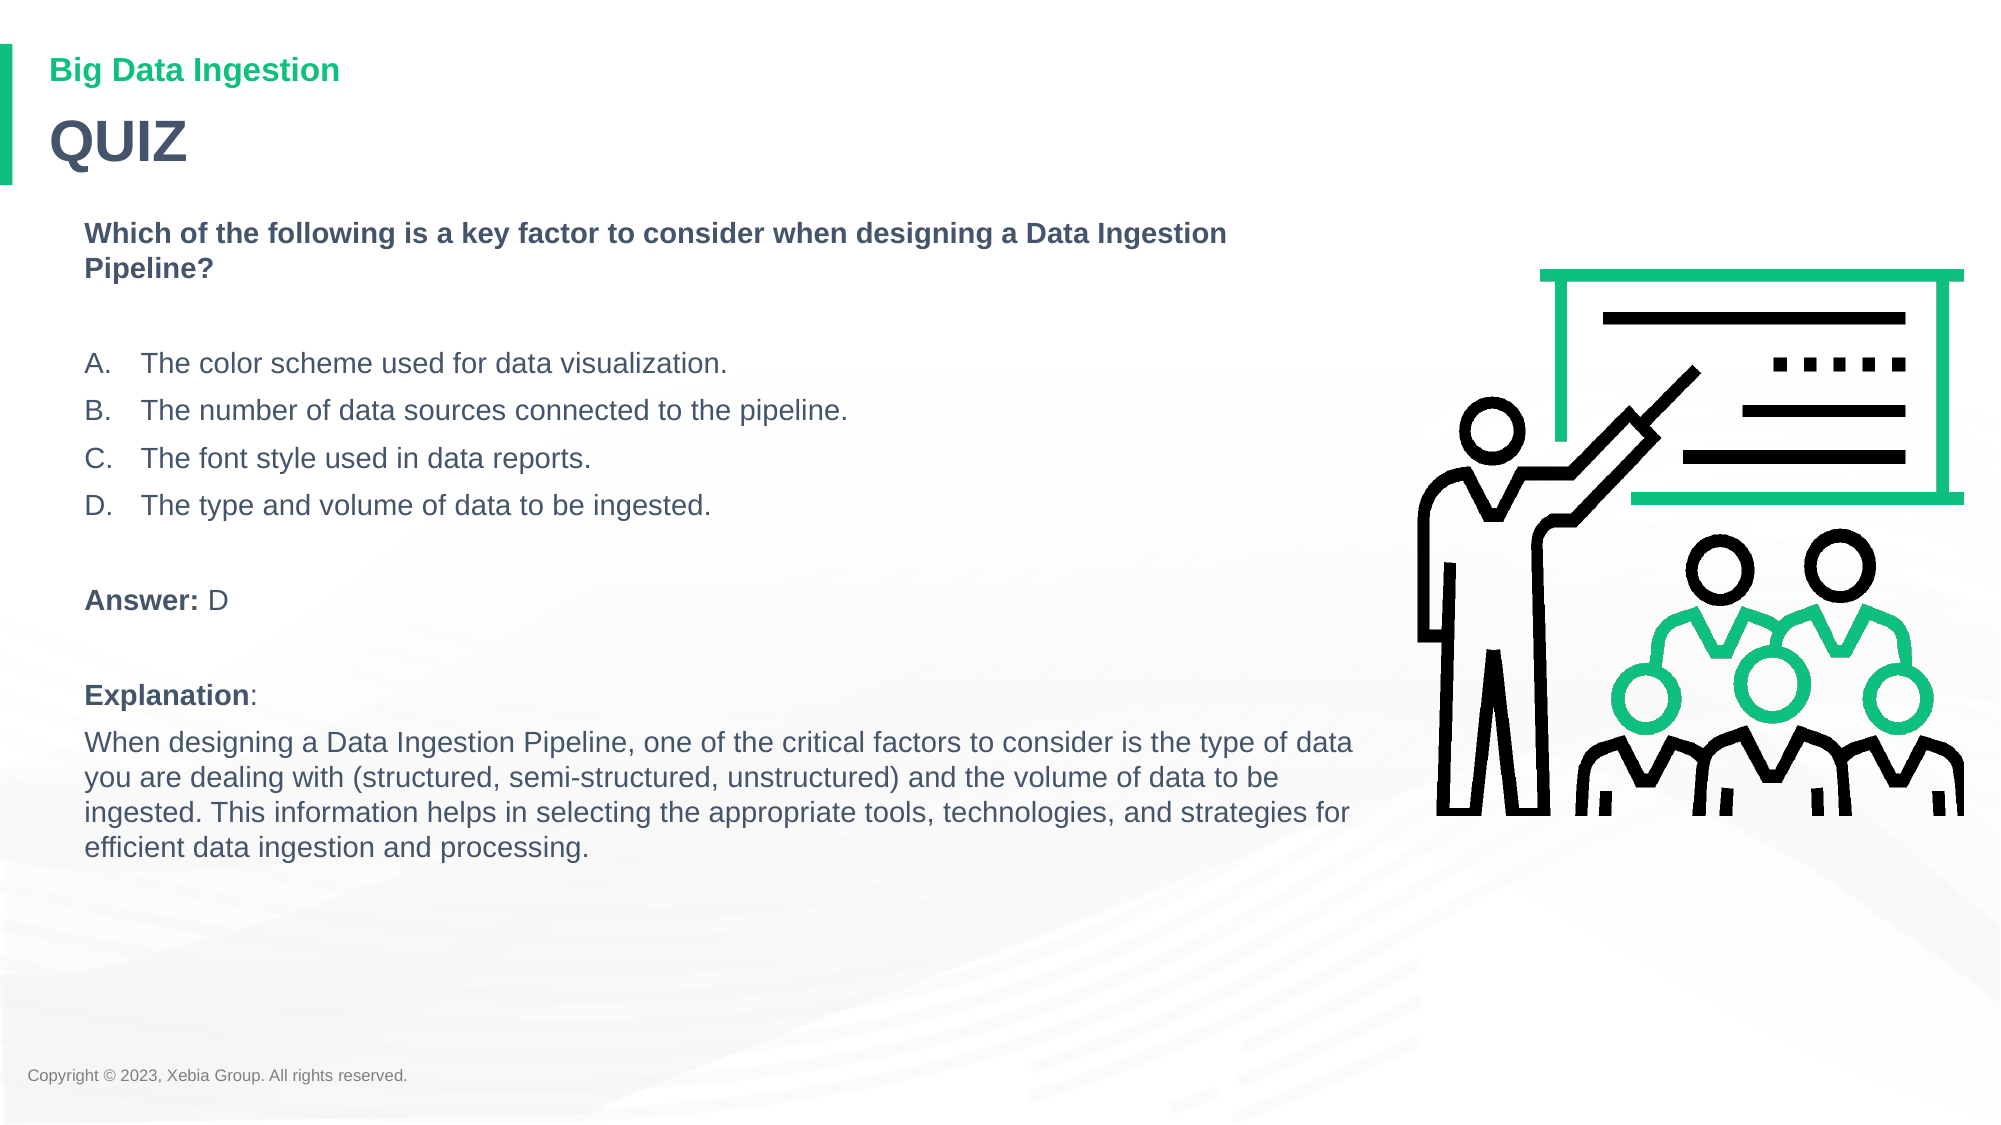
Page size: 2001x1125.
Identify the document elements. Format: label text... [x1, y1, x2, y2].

title QUIZ [34, 103, 1890, 185]
list Which of the following is a key factor to consider when designing a Data Ingestion Pipeline? The color scheme used for data visualization. The number of data sources connected to the pipeline. The font style used in data reports. The type and volume of data to be ingested. Answer: D Explanation: When designing a Data Ingestion Pipeline, one of the critical factors to consider is the type of data you are dealing with (structured, semi-structured, unstructured) and the volume of data to be ingested. This information helps in selecting the appropriate tools, technologies, and strategies for efficient data ingestion and processing. [84, 214, 1357, 989]
picture [0, 0, 2000, 1125]
